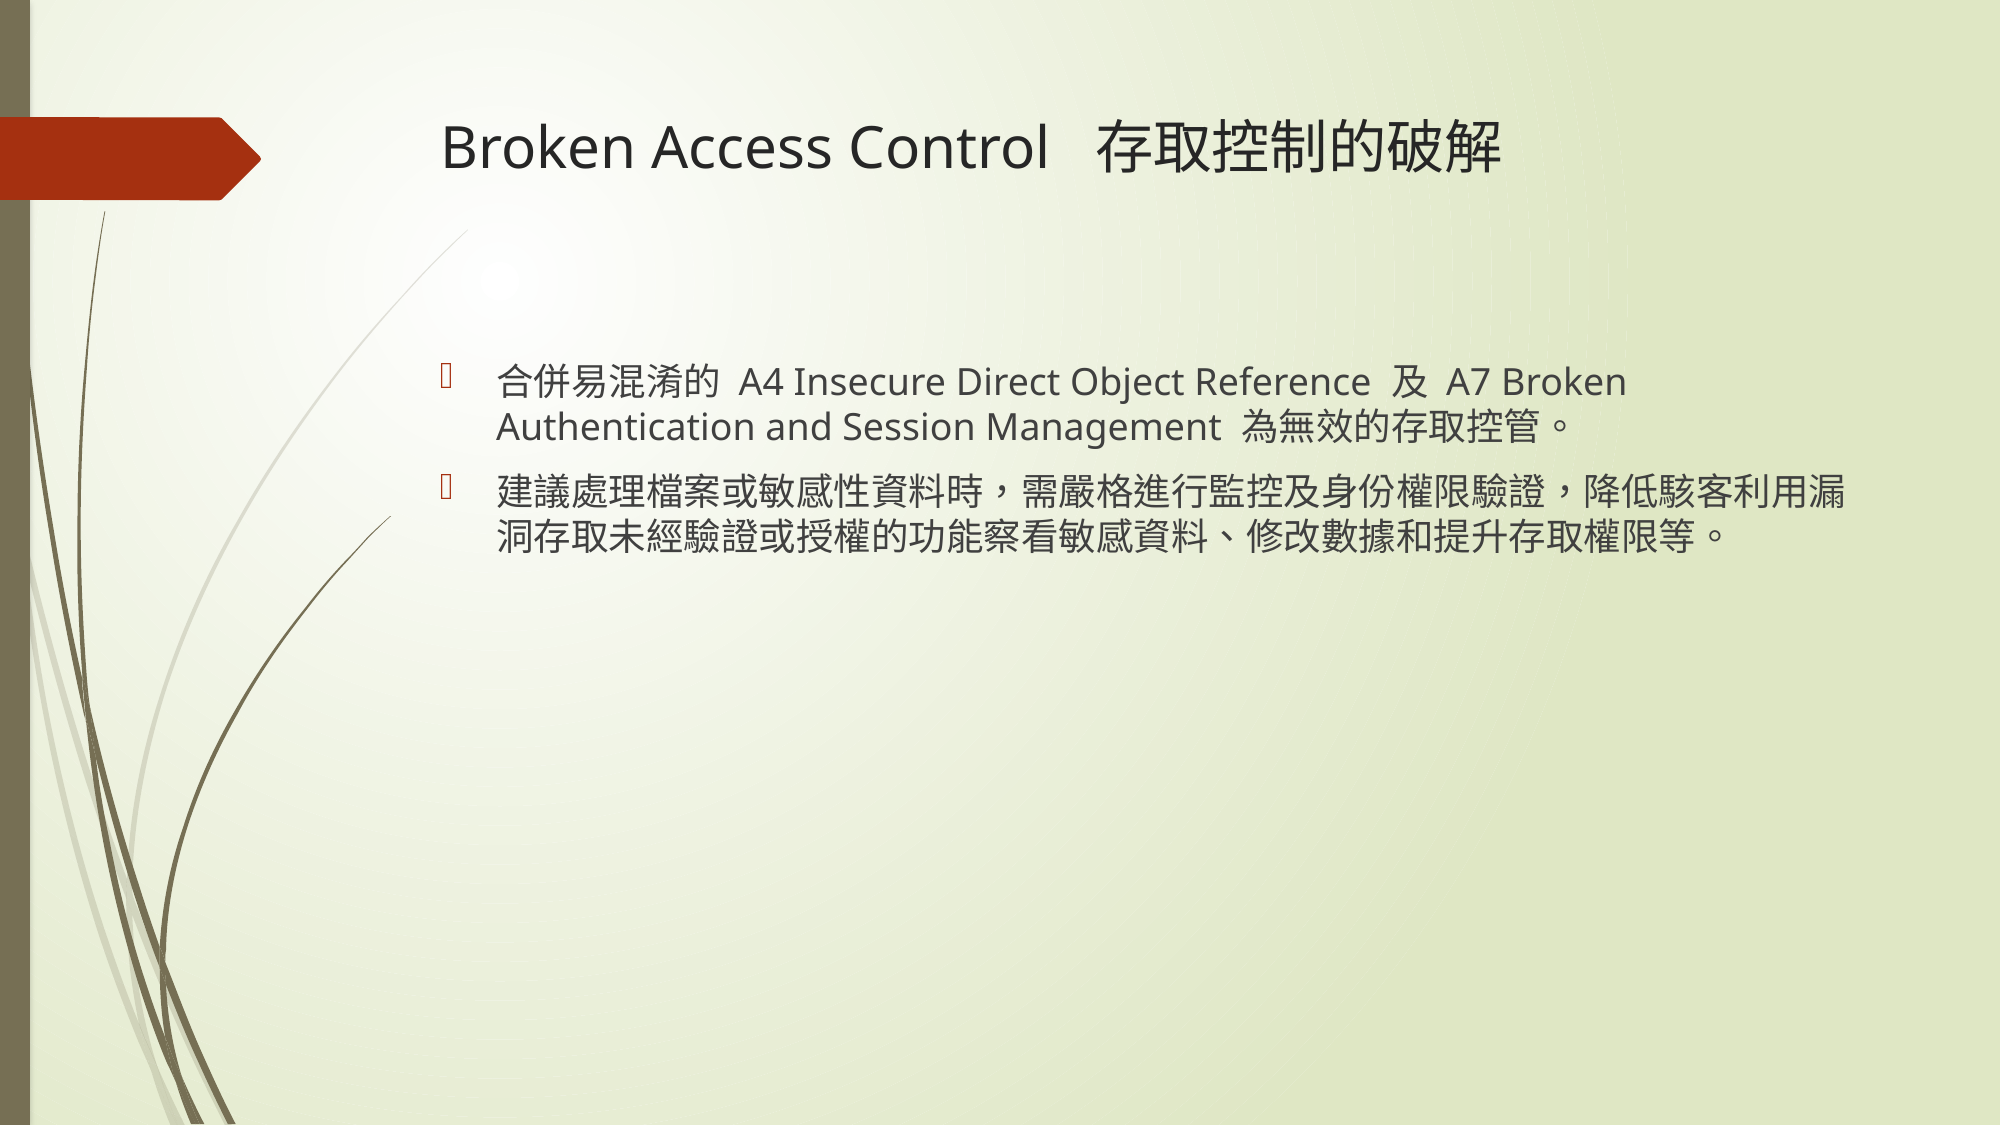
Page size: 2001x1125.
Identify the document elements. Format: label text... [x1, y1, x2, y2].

title Broken Access Control 存取控制的破解 [425, 102, 1888, 313]
list 合併易混淆的 A4 Insecure Direct Object Reference 及 A7 Broken Authentication and Session Management 為無效的存取控管。 建議處理檔案或敏感性資料時，需嚴格進行監控及身份權限驗證，降低駭客利用漏洞存取未經驗證或授權的功能察看敏感資料、修改數據和提升存取權限等。 [424, 350, 1888, 970]
